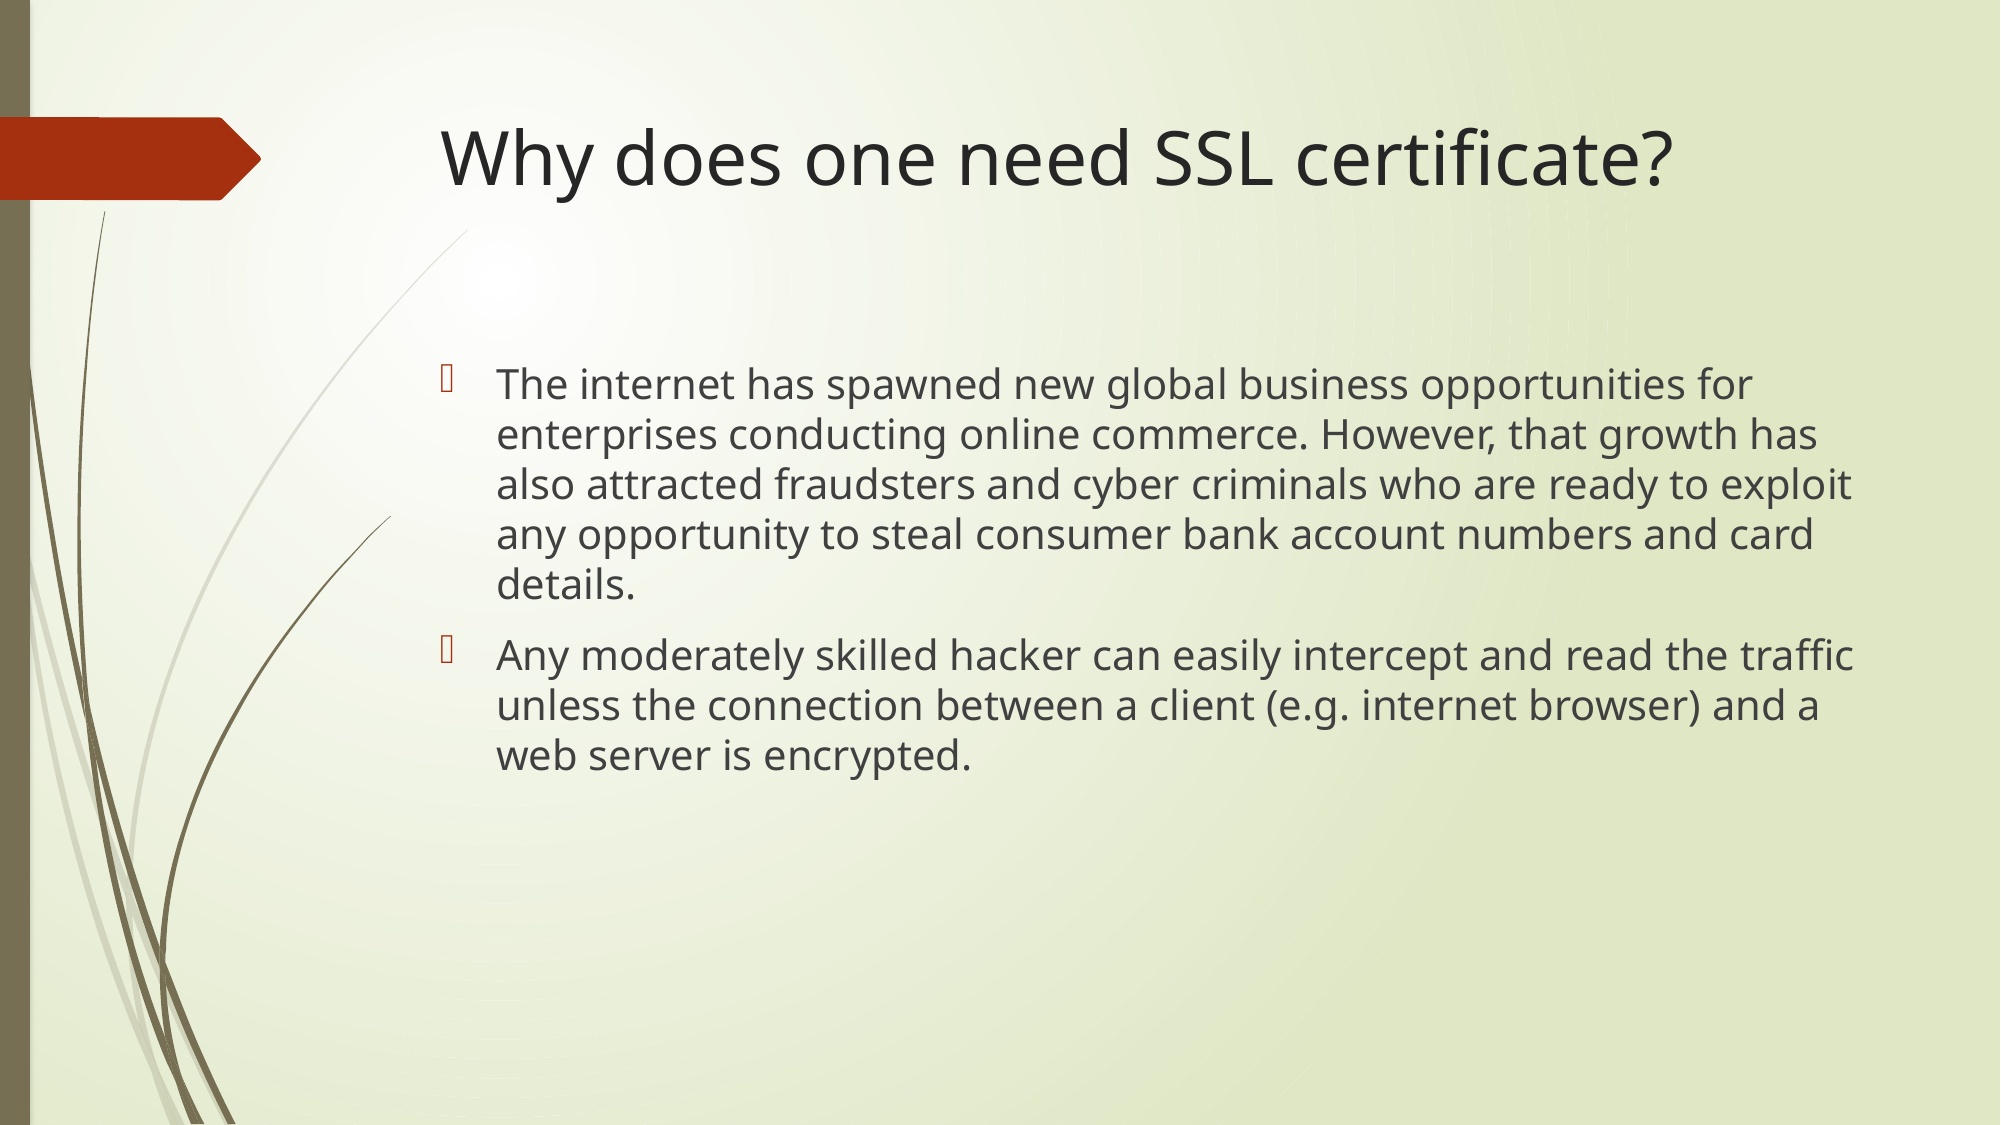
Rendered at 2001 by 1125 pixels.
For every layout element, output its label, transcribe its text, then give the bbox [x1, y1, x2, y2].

list The internet has spawned new global business opportunities for enterprises conducting online commerce. However, that growth has also attracted fraudsters and cyber criminals who are ready to exploit any opportunity to steal consumer bank account numbers and card details. Any moderately skilled hacker can easily intercept and read the traffic unless the connection between a client (e.g. internet browser) and a web server is encrypted. [424, 350, 1888, 970]
title Why does one need SSL certificate? [425, 102, 1888, 313]
